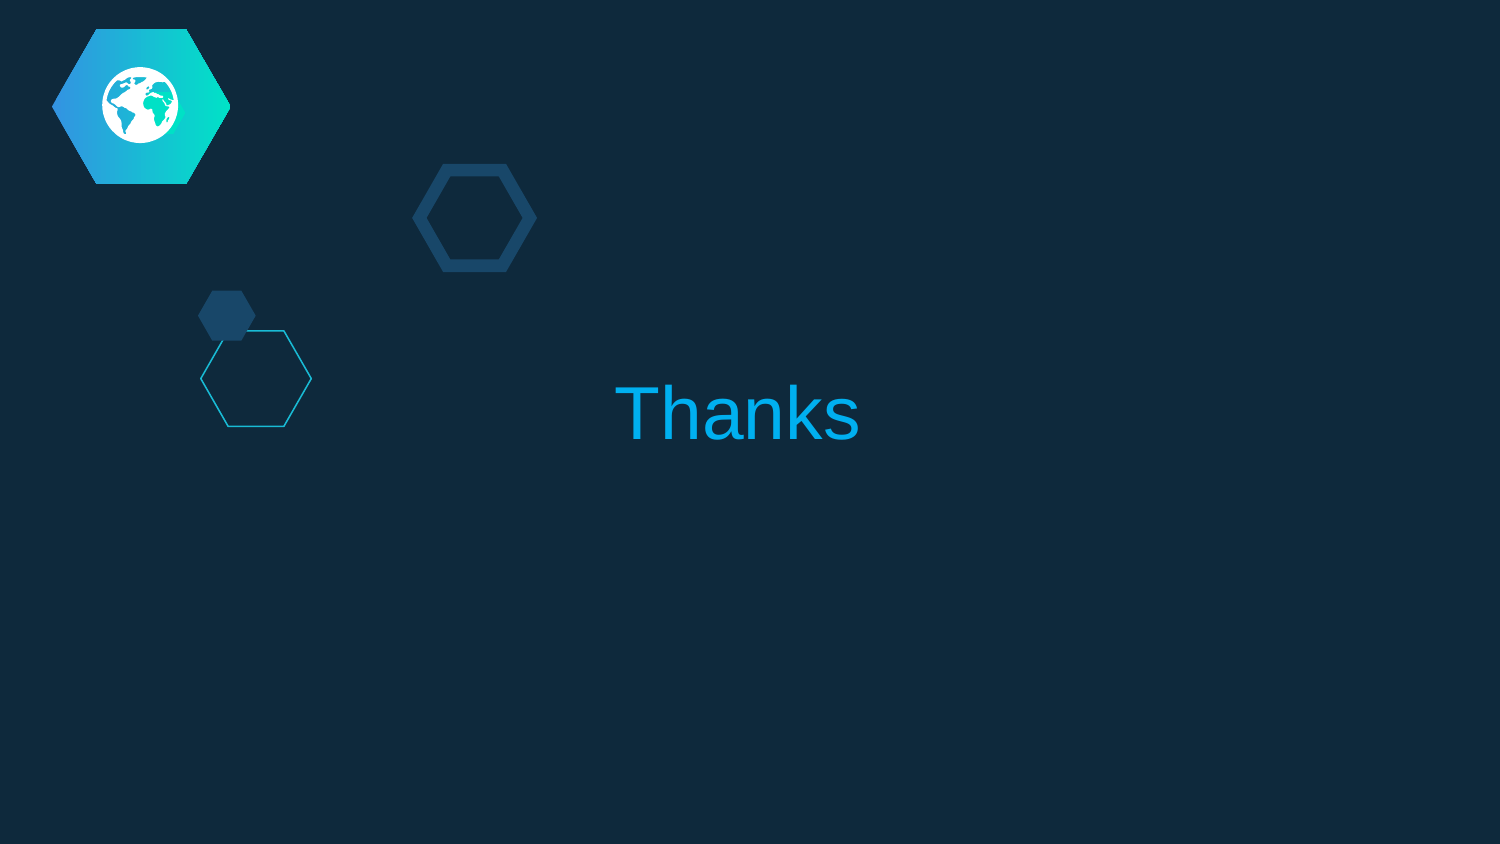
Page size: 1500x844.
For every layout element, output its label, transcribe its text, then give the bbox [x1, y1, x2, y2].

text_box [102, 67, 179, 144]
text_box Thanks [600, 357, 945, 540]
